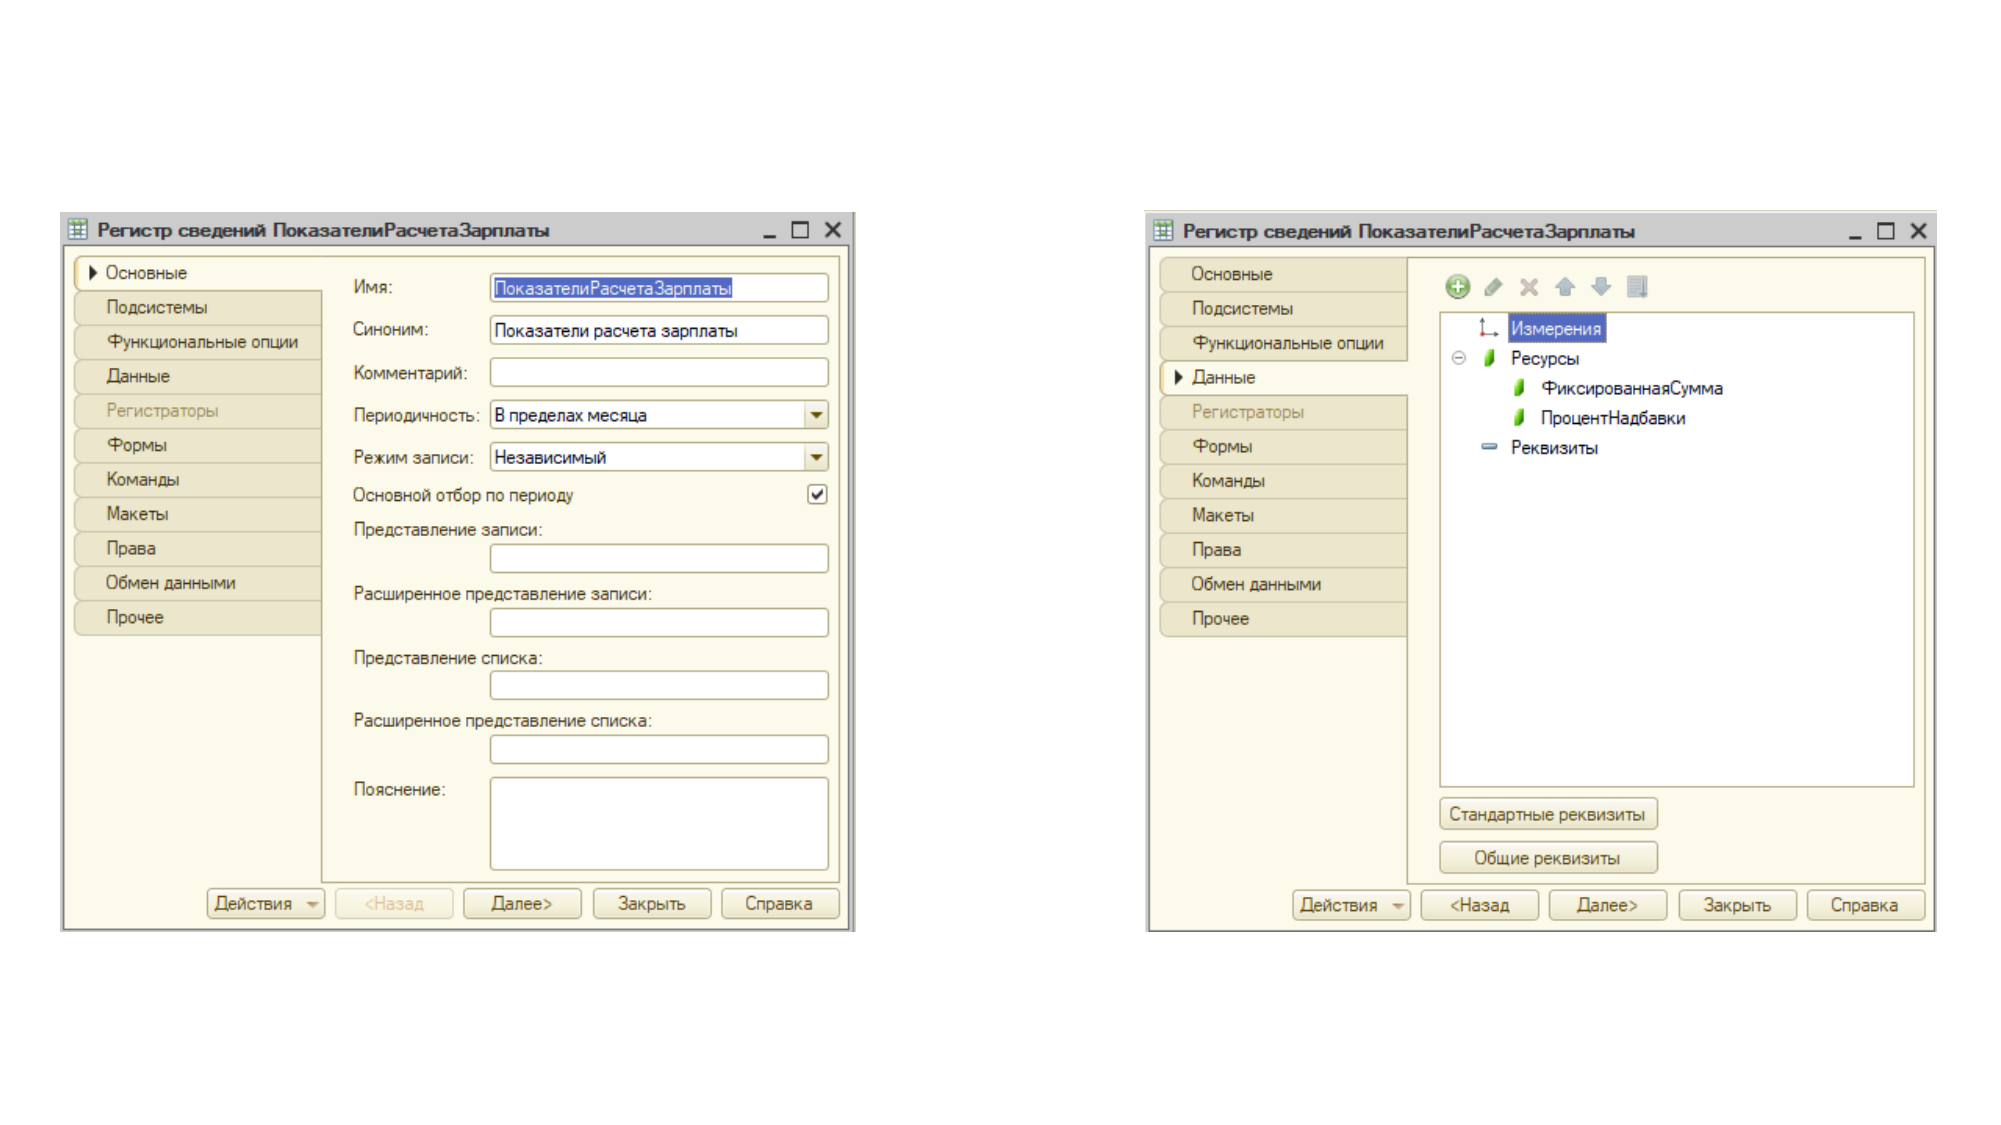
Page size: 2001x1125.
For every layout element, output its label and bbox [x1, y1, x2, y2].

picture [1144, 210, 1937, 932]
picture [60, 212, 856, 932]
